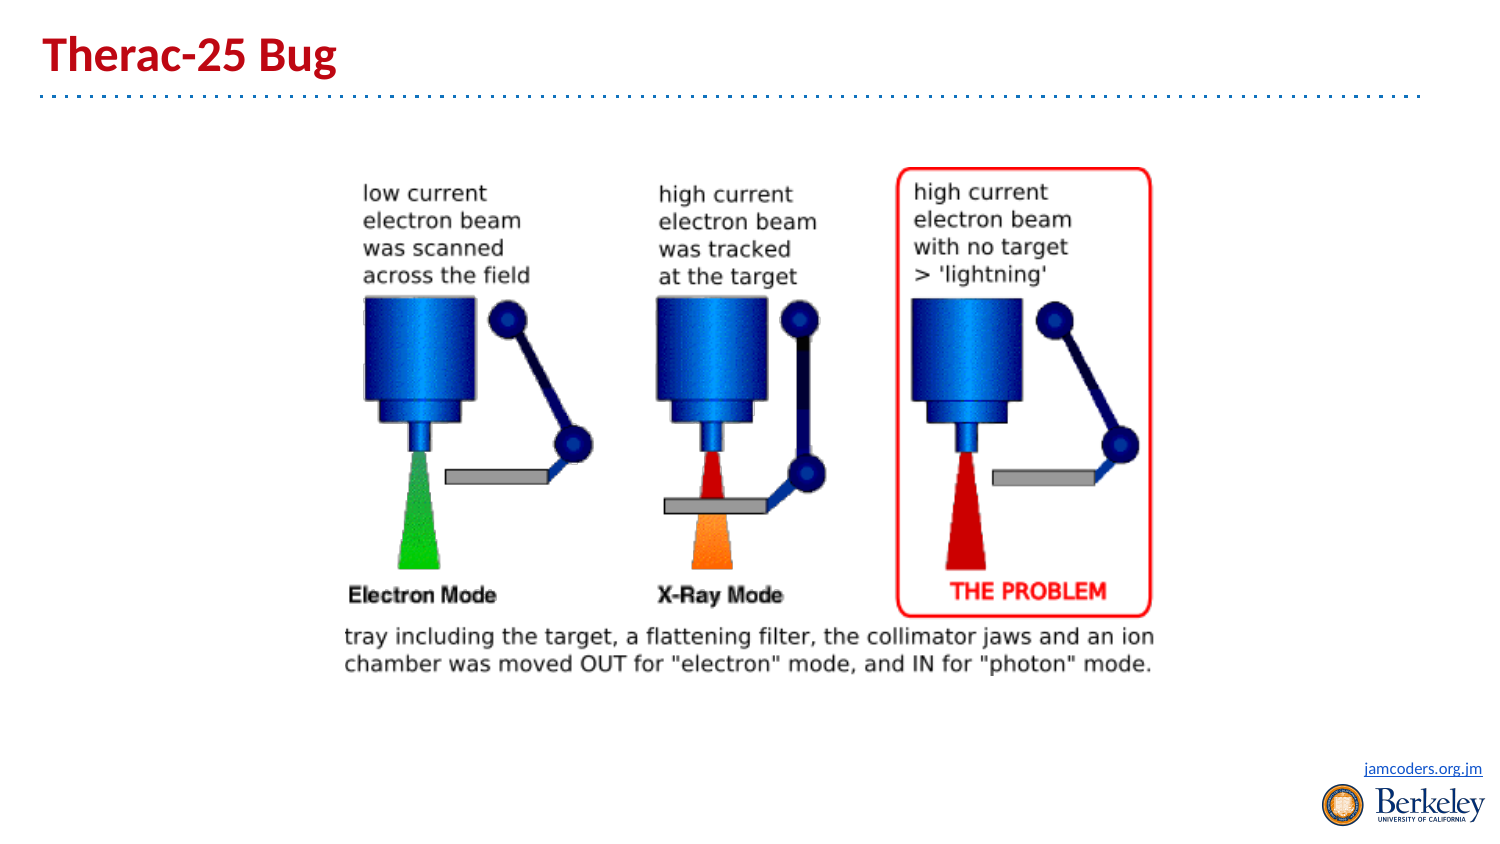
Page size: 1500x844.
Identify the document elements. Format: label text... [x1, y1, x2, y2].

picture [345, 167, 1155, 676]
title Therac-25 Bug [27, 15, 1378, 97]
picture [1321, 782, 1486, 827]
